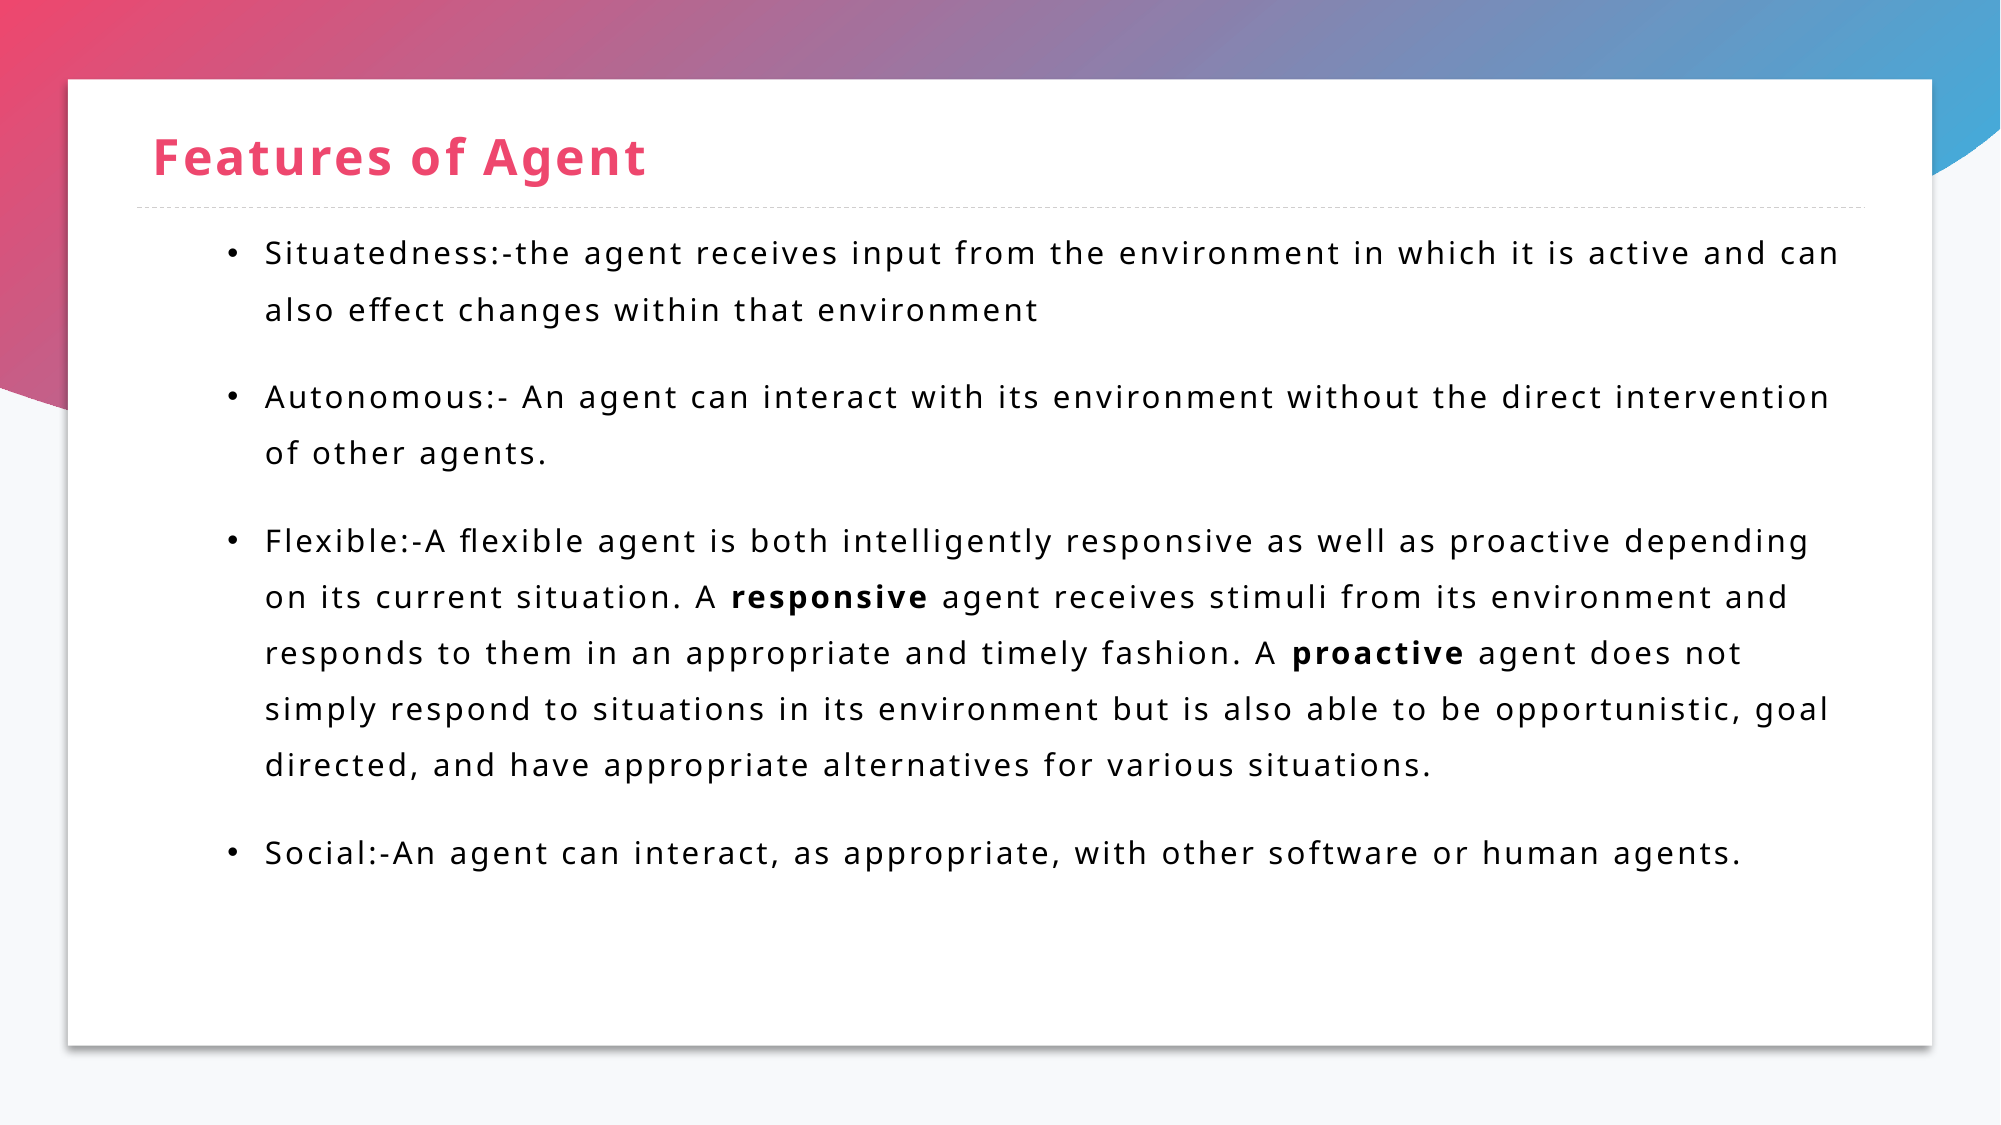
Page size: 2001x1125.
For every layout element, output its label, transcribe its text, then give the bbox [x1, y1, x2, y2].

list Situatedness:-the agent receives input from the environment in which it is active and can also effect changes within that environment Autonomous:- An agent can interact with its environment without the direct intervention of other agents. Flexible:-A flexible agent is both intelligently responsive as well as proactive depending on its current situation. A responsive agent receives stimuli from its environment and responds to them in an appropriate and timely fashion. A proactive agent does not simply respond to situations in its environment but is also able to be opportunistic, goal directed, and have appropriate alternatives for various situations. Social:-An agent can interact, as appropriate, with other software or human agents. [137, 207, 1864, 1014]
title Features of Agent [137, 111, 1863, 207]
